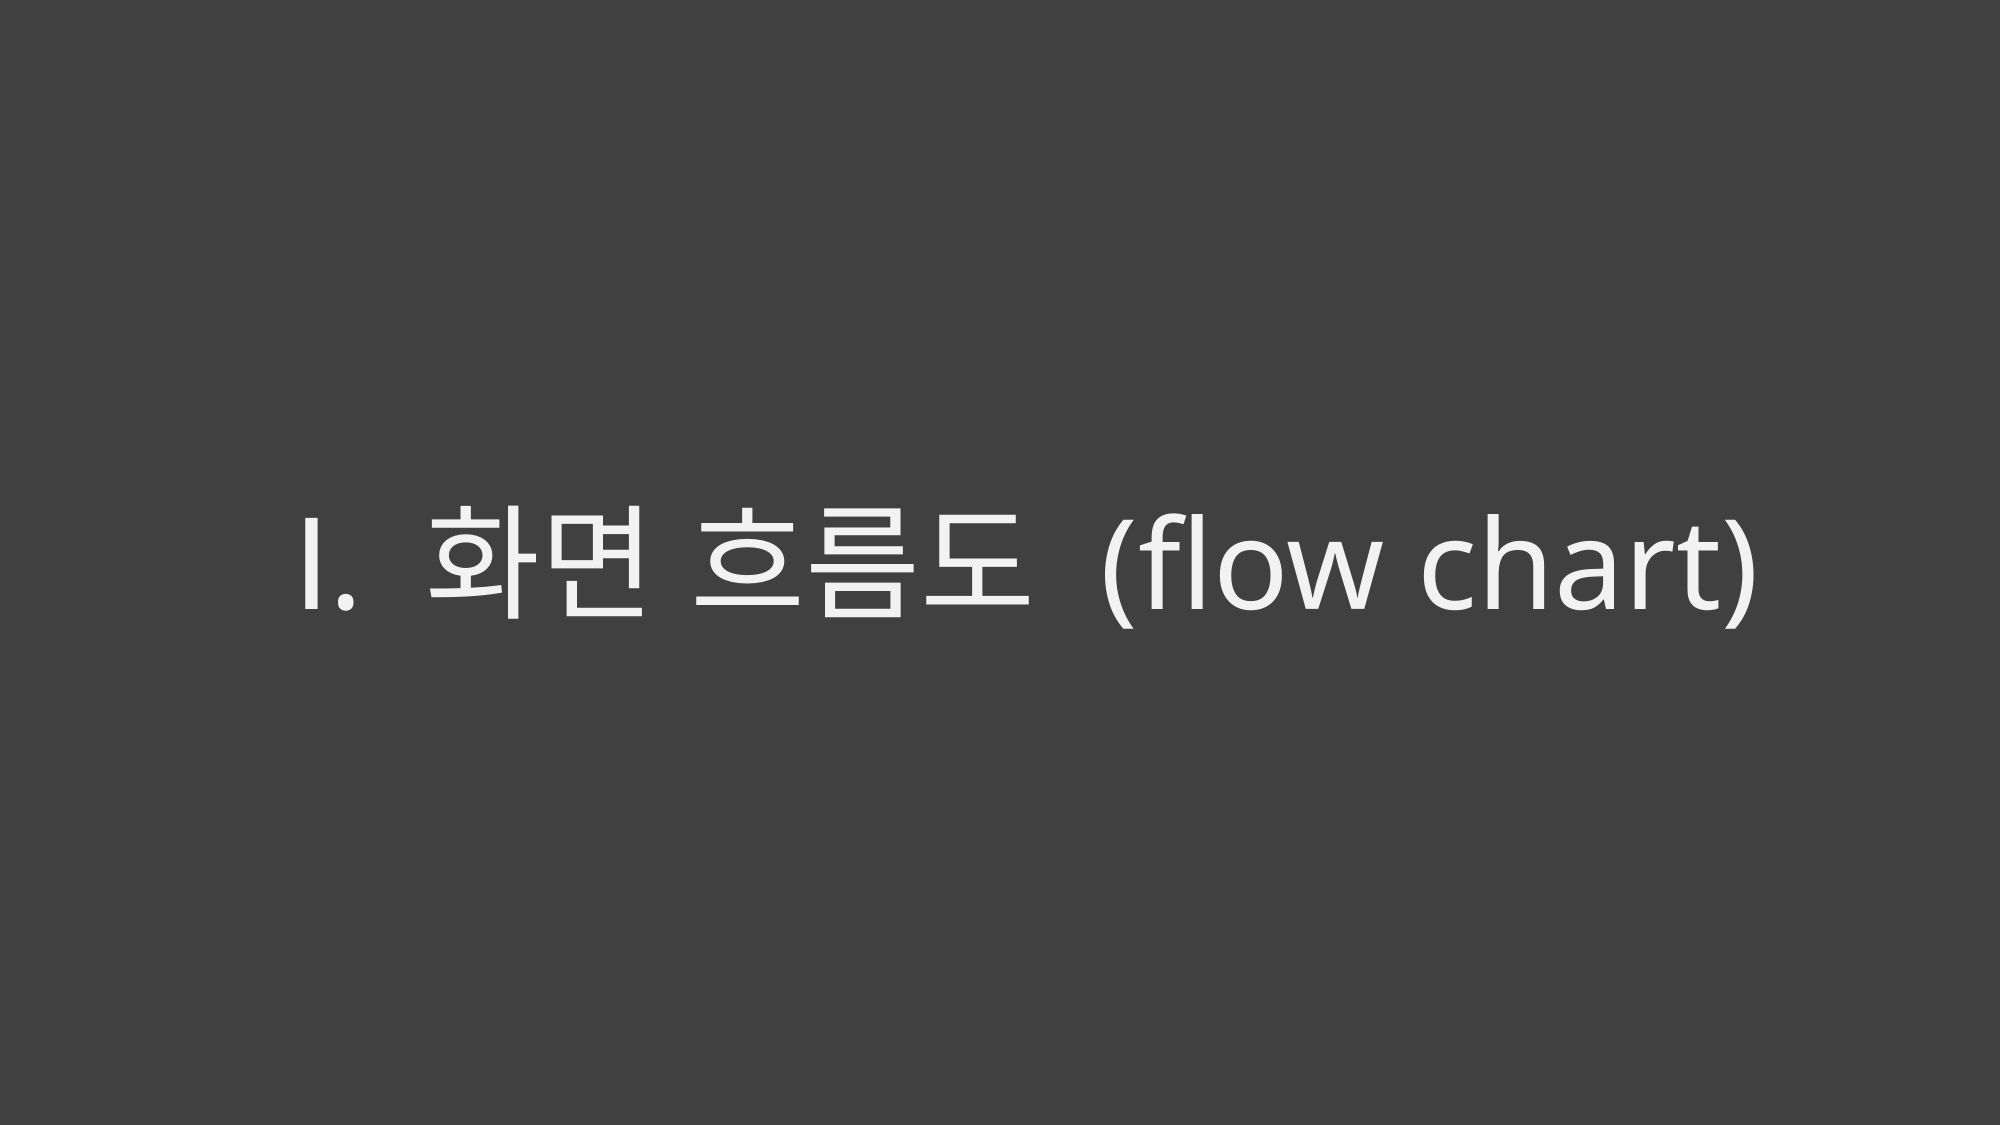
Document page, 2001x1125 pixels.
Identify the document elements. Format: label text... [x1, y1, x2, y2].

text_box Ⅰ. 화면 흐름도 (flow chart) [171, 494, 1882, 631]
